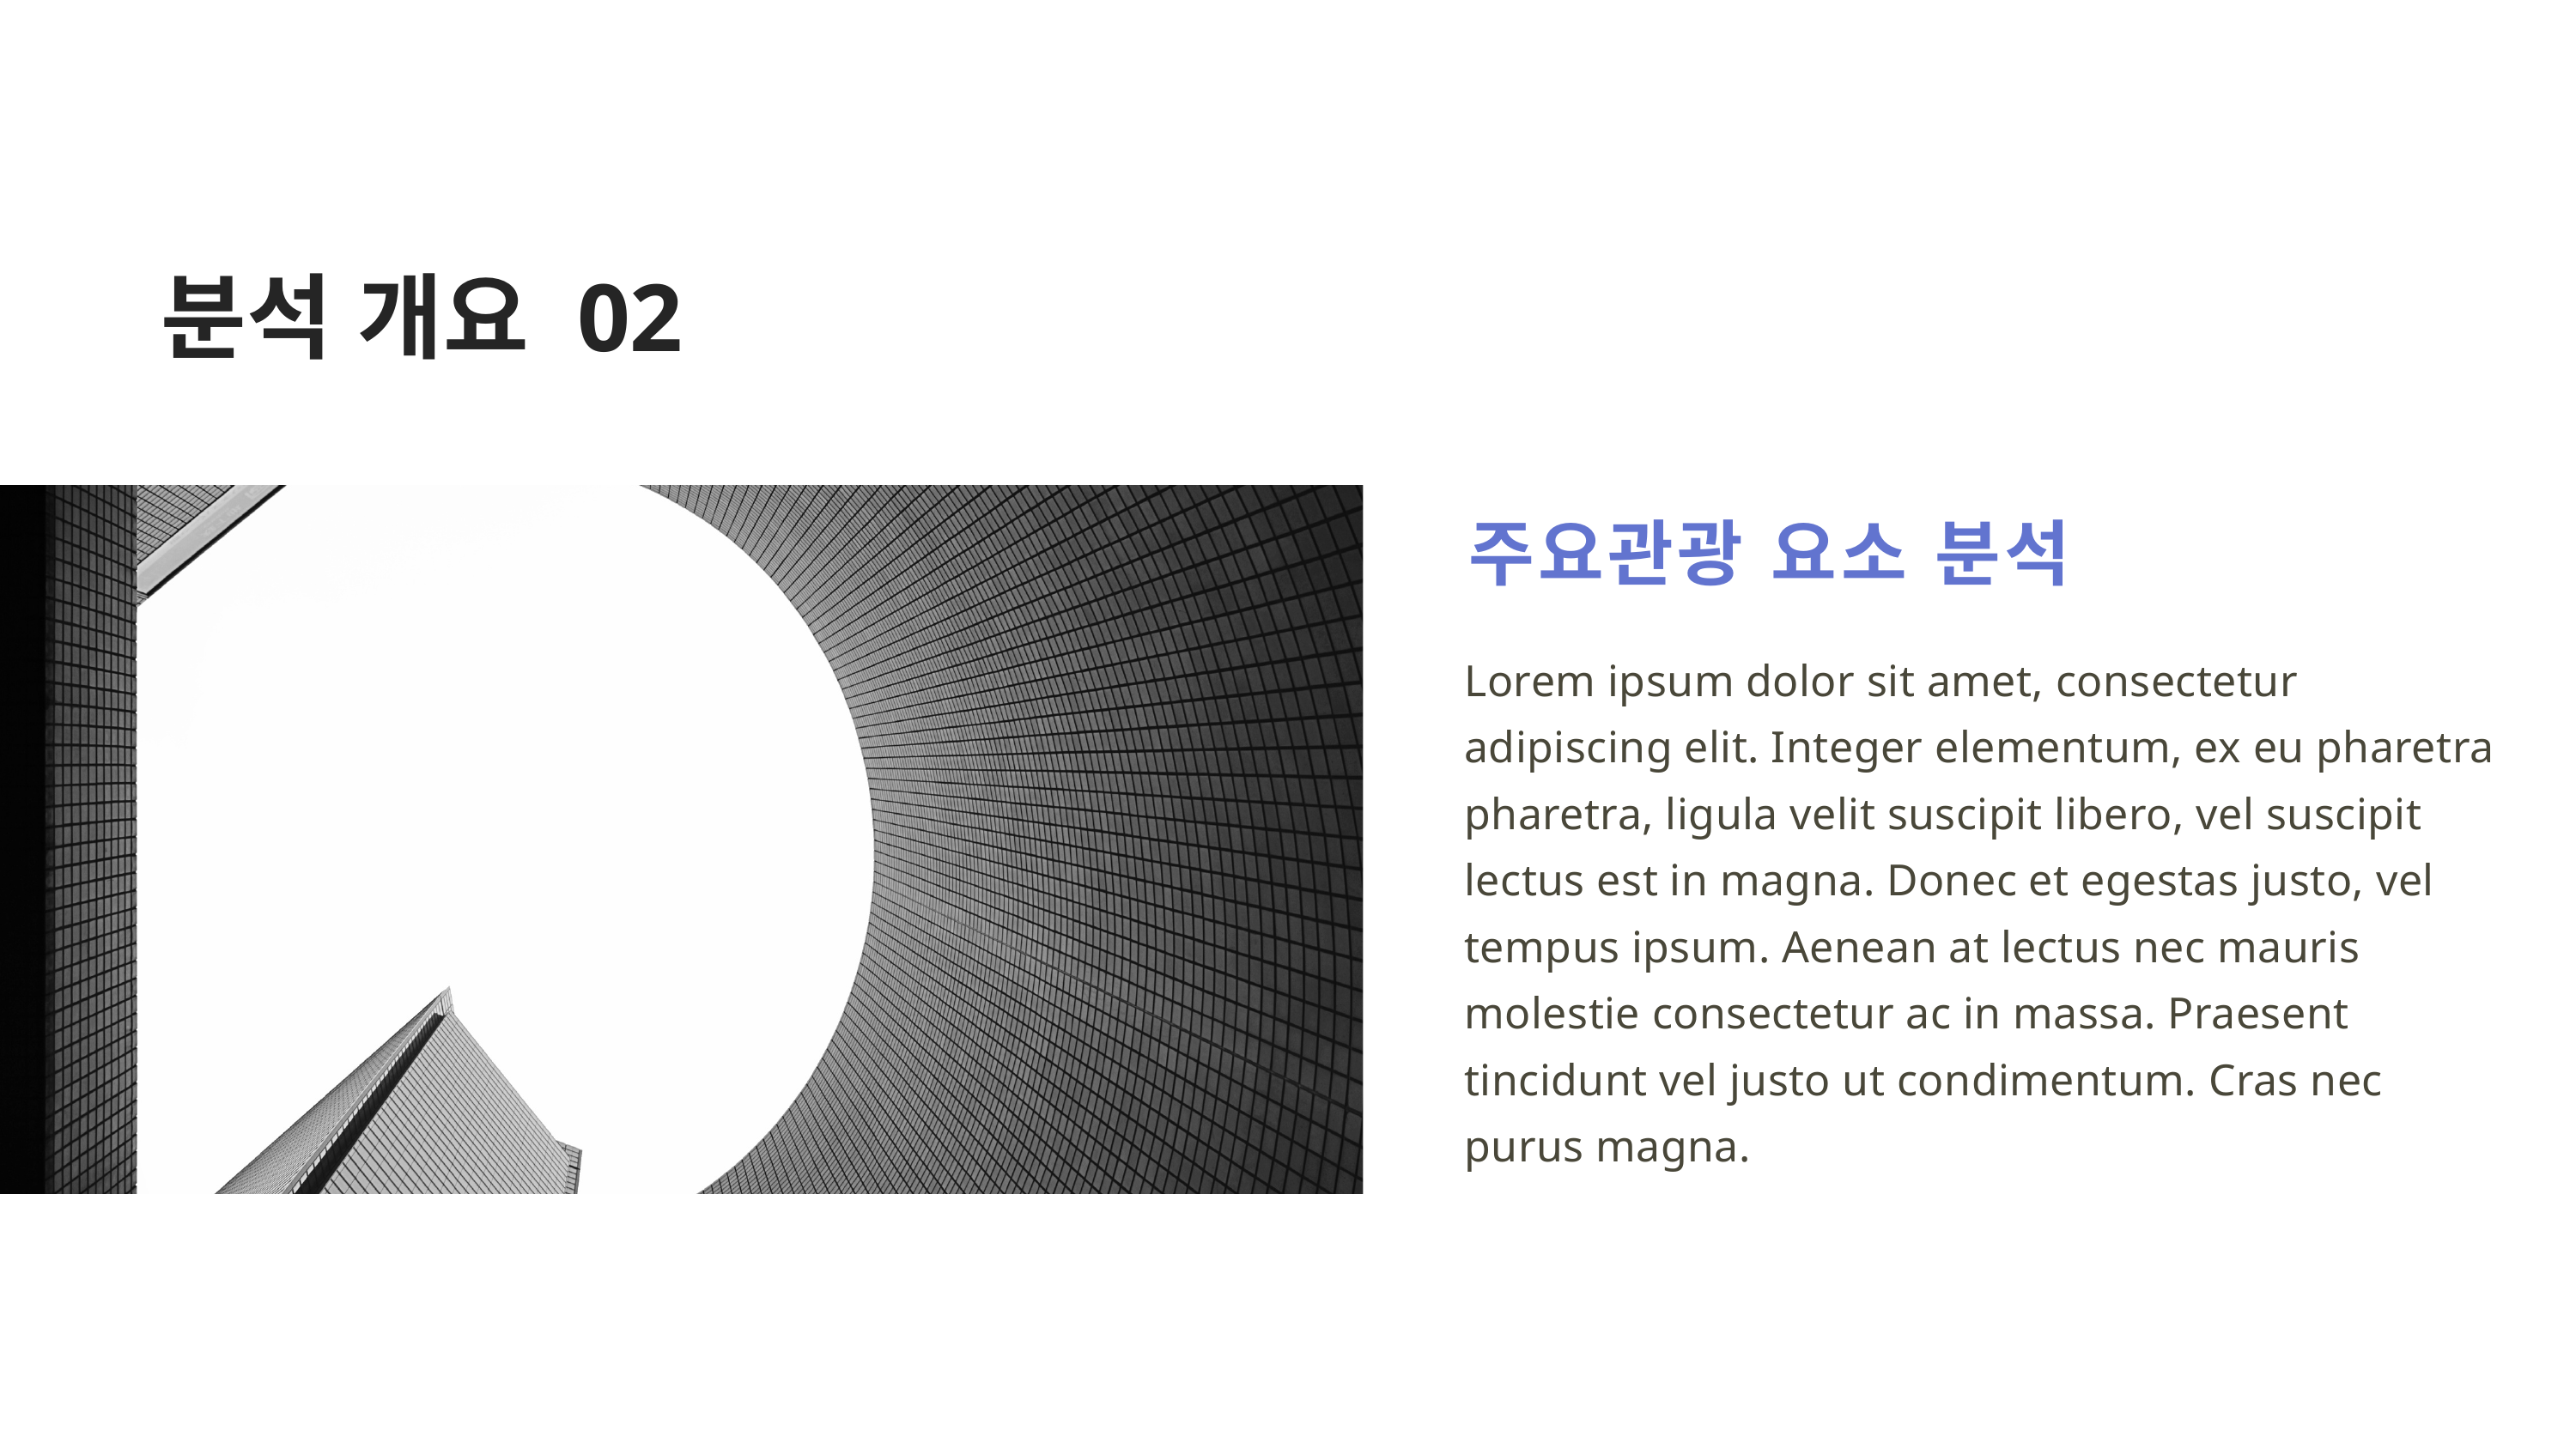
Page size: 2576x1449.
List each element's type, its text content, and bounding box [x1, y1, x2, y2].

text_box 분석 개요 02 [161, 184, 741, 370]
text_box Lorem ipsum dolor sit amet, consectetur adipiscing elit. Integer elementum, ex eu pharetra pharetra, ligula velit suscipit libero, vel suscipit lectus est in magna. Donec et egestas justo, vel tempus ipsum. Aenean at lectus nec mauris molestie consectetur ac in massa. Praesent tincidunt vel justo ut condimentum. Cras nec purus magna. [1464, 638, 2515, 1171]
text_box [0, 485, 1364, 1194]
text_box 주요관광 요소 분석 [1468, 498, 2409, 594]
